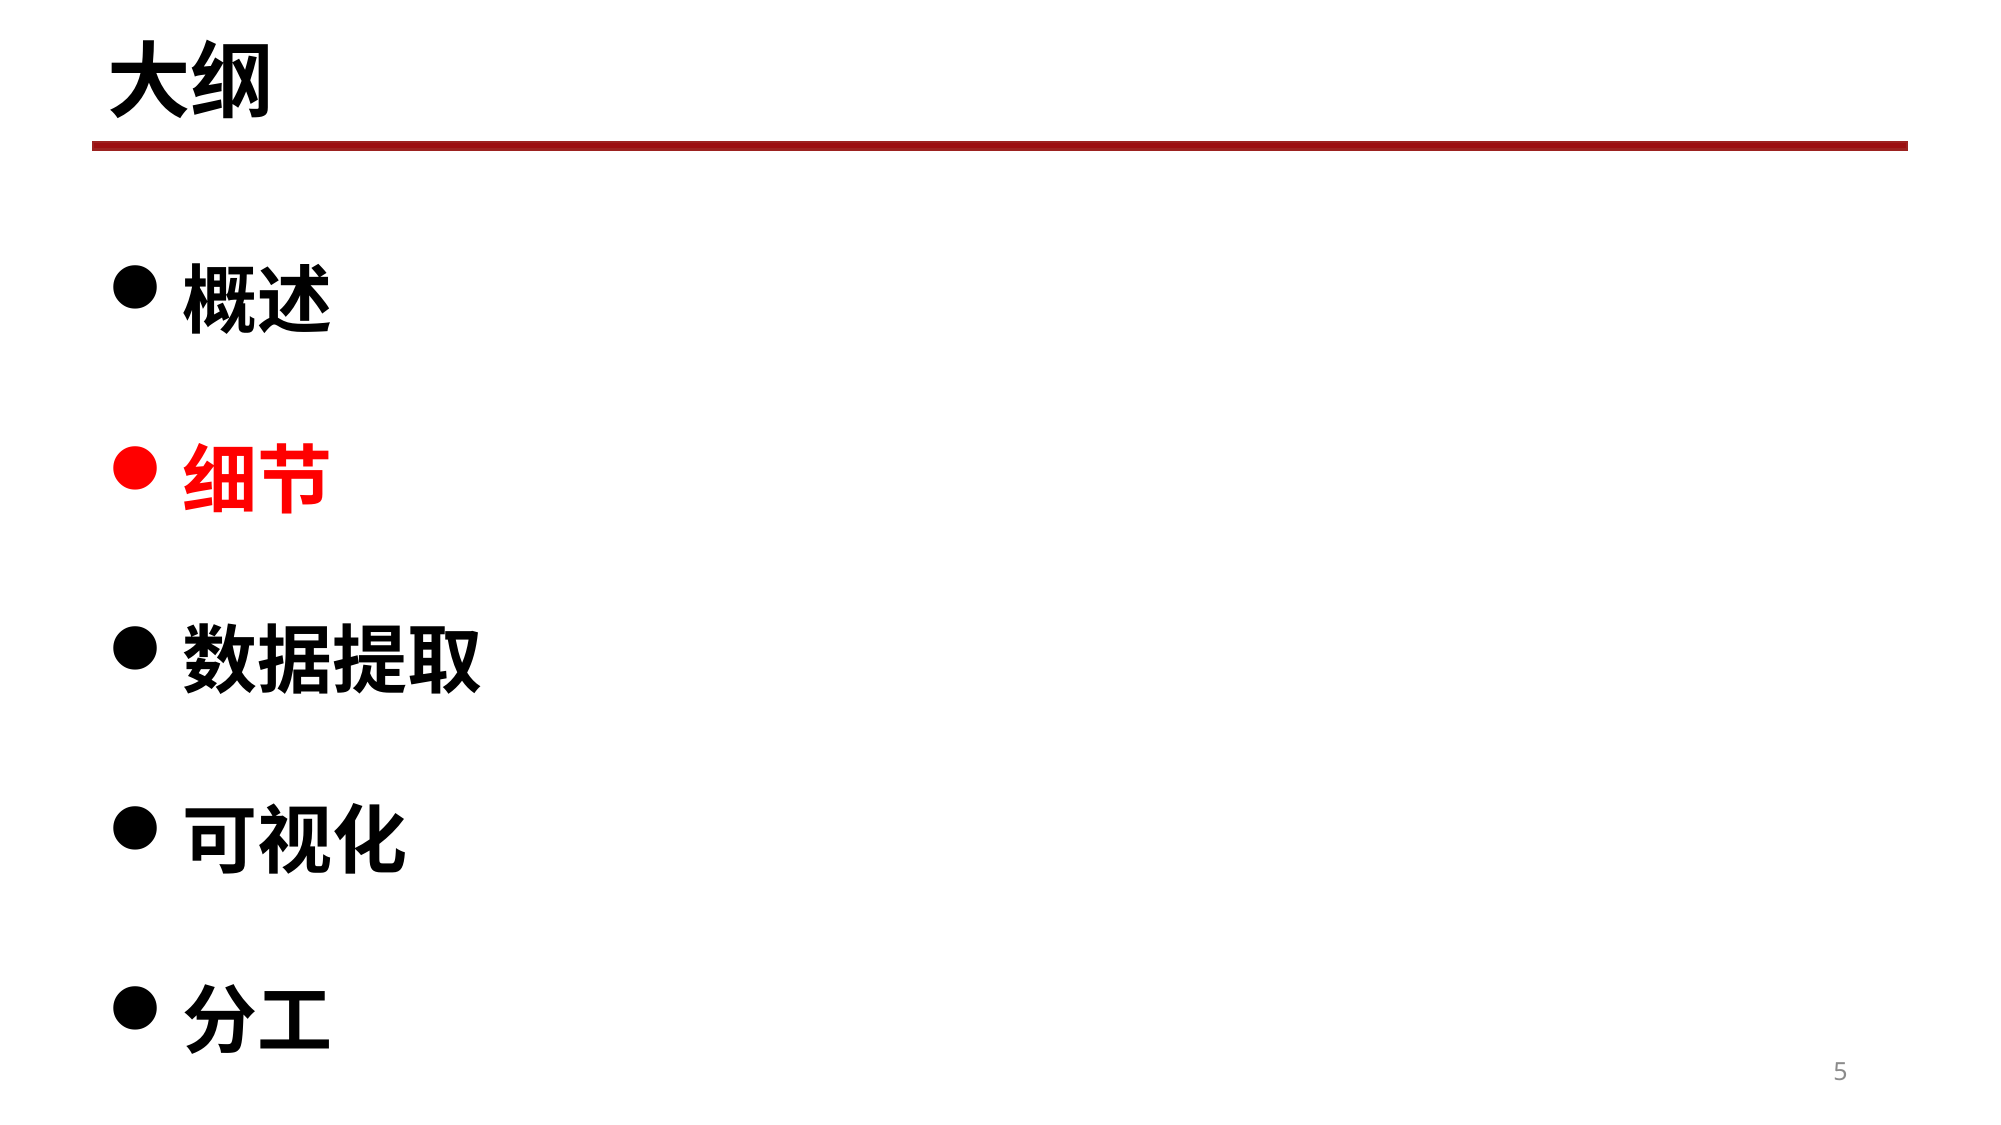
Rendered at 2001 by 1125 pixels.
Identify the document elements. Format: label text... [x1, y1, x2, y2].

slide_number 5 [1412, 1042, 1863, 1103]
text_box [92, 141, 1908, 151]
text_box 概述 细节 数据提取 可视化 分工 [92, 154, 1577, 1070]
text_box 大纲 [92, 20, 506, 136]
